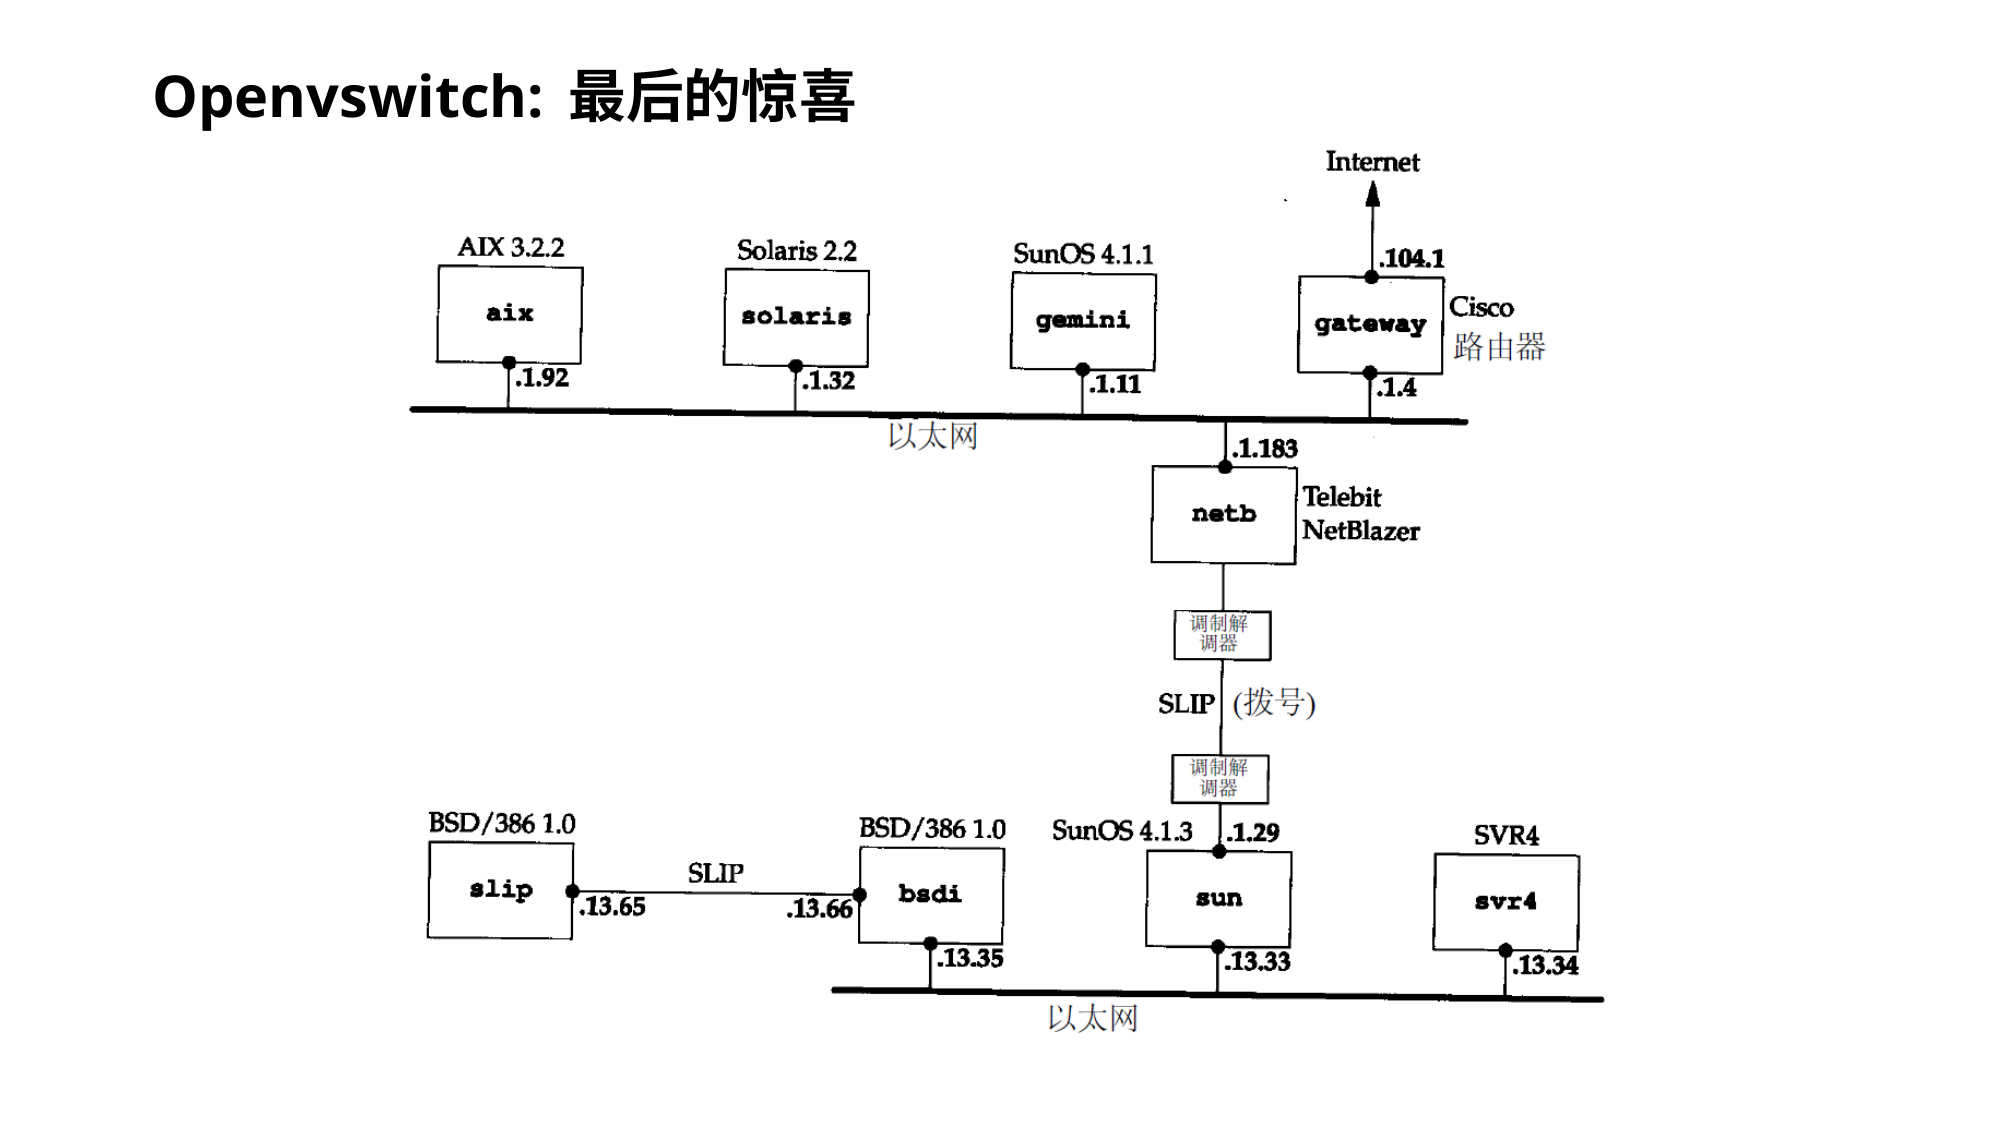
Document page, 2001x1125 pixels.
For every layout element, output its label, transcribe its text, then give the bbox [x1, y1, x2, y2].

picture [370, 137, 1630, 1043]
title Openvswitch: 最后的惊喜 [137, 59, 1863, 138]
